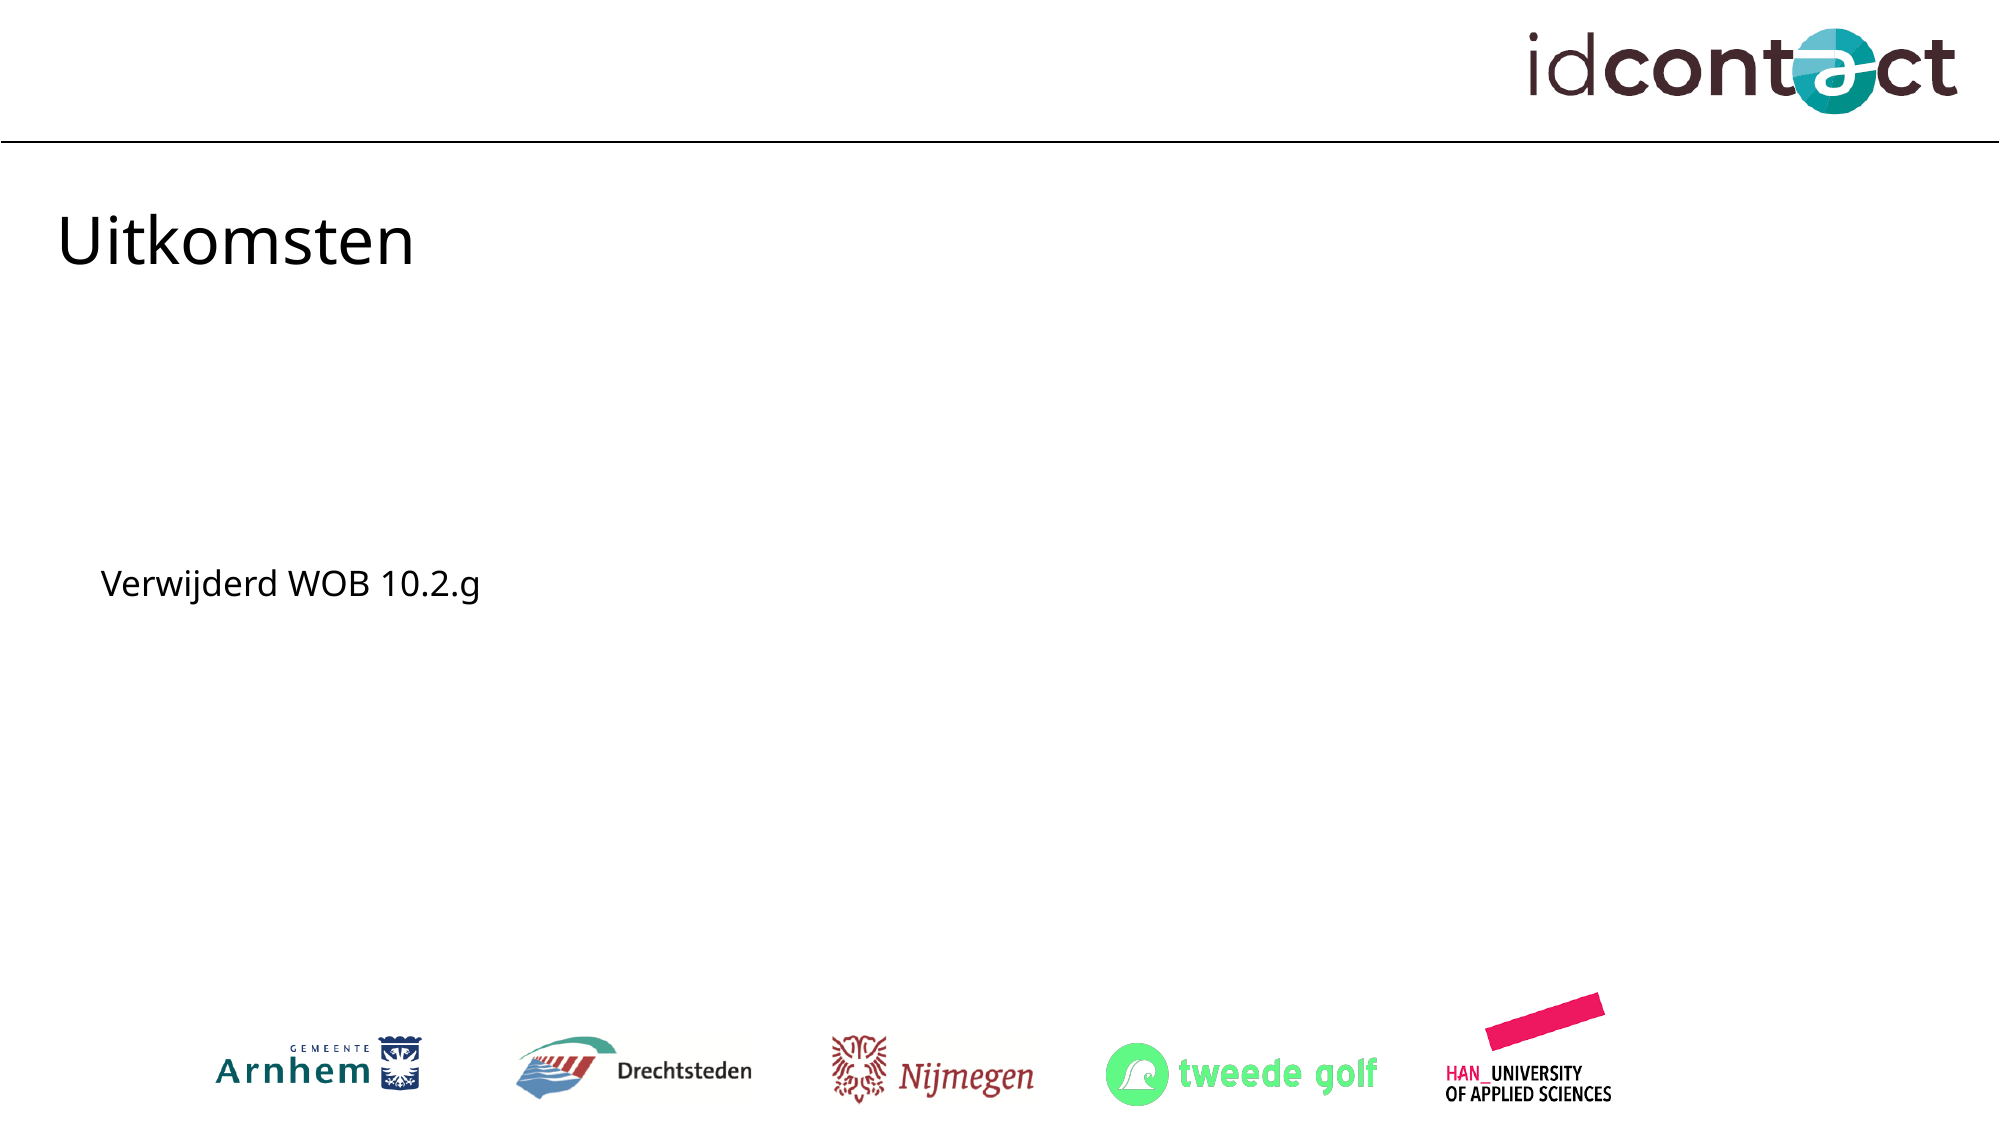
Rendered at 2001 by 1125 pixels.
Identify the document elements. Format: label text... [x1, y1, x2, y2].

text_box Verwijderd WOB 10.2.g [85, 527, 932, 615]
text_box Uitkomsten [41, 166, 512, 316]
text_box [189, 964, 1611, 1125]
table_header [1, 0, 1999, 141]
picture [1512, 16, 1982, 126]
